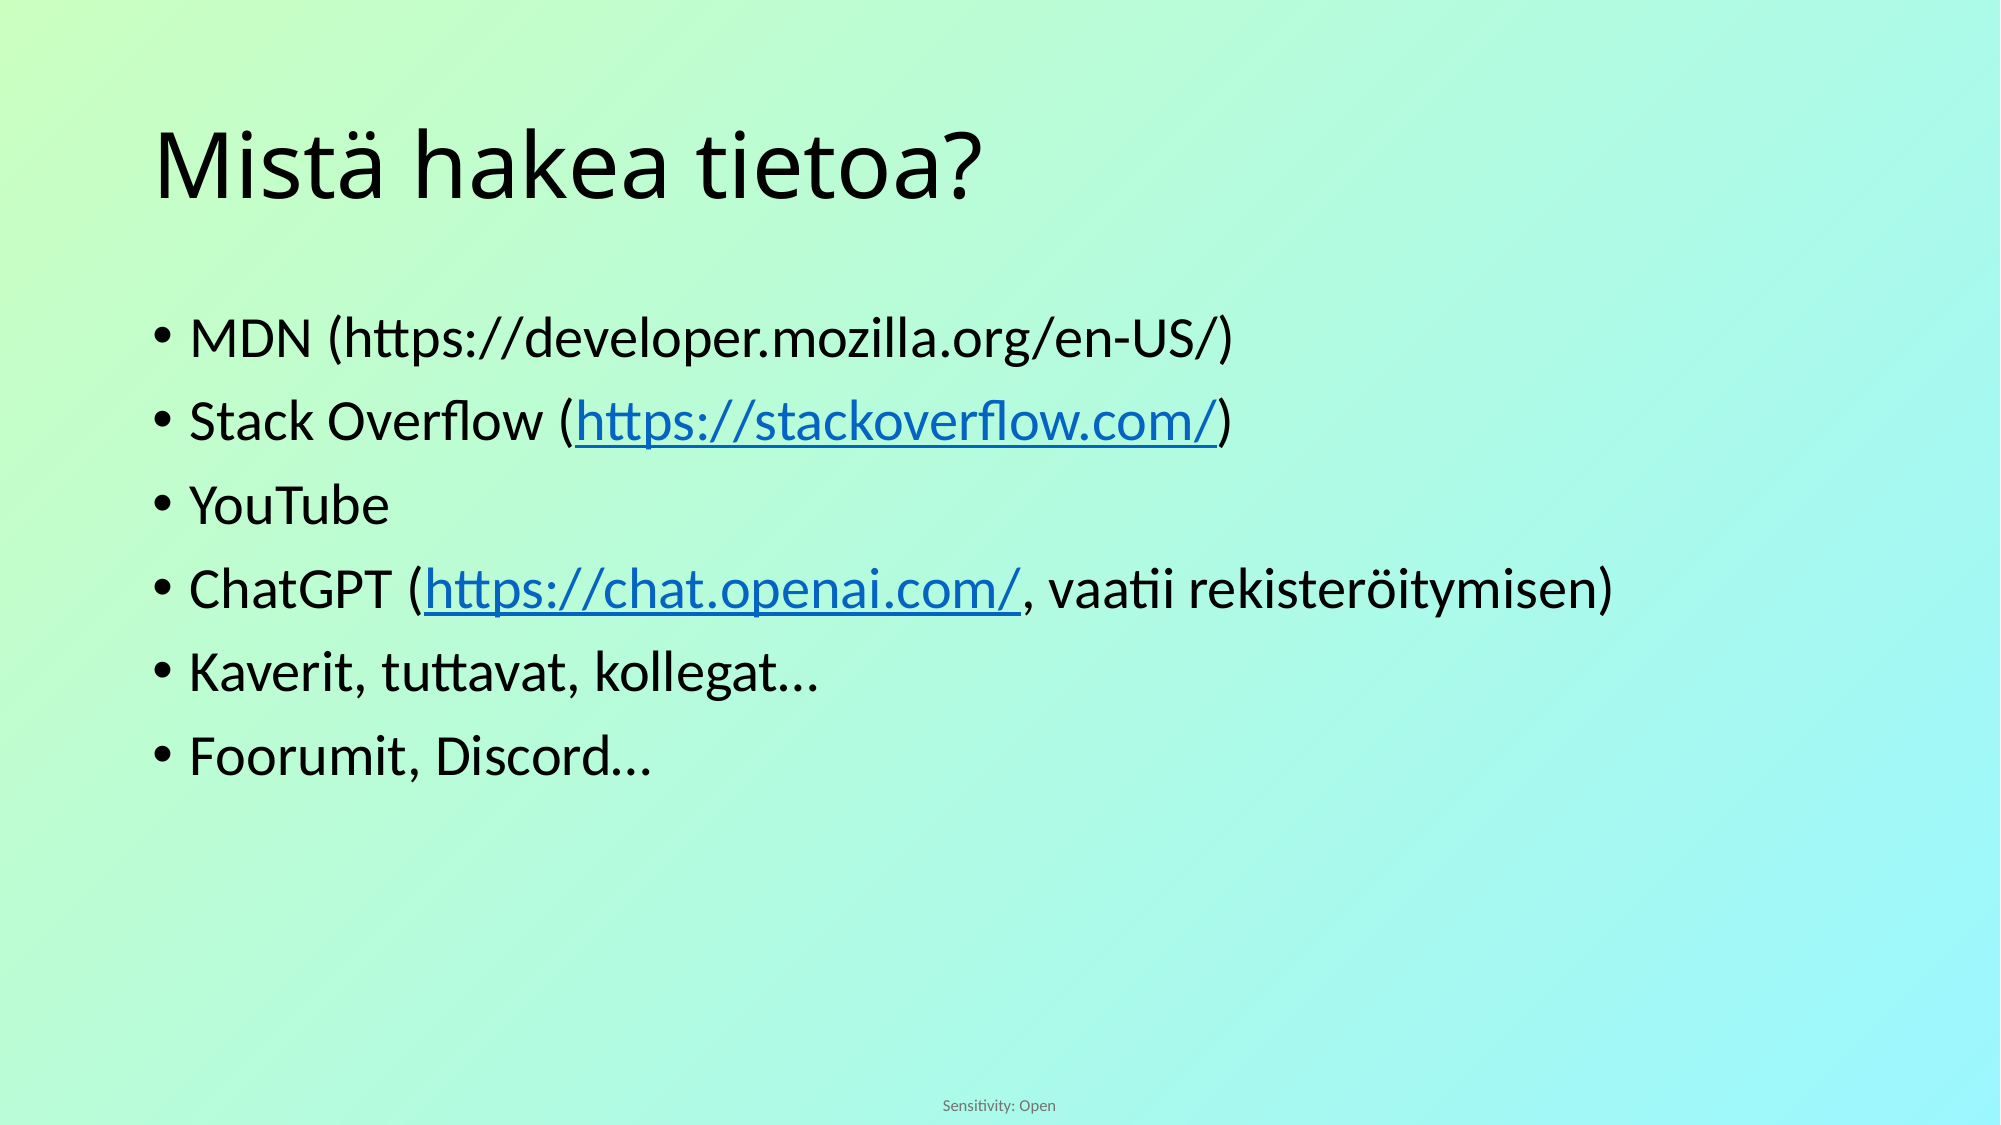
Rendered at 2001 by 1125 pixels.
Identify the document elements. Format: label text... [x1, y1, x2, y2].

title Mistä hakea tietoa? [137, 59, 1863, 278]
list MDN (https://developer.mozilla.org/en-US/) Stack Overflow (https://stackoverflow.com/) YouTube ChatGPT (https://chat.openai.com/, vaatii rekisteröitymisen) Kaverit, tuttavat, kollegat… Foorumit, Discord… [137, 299, 1863, 1014]
